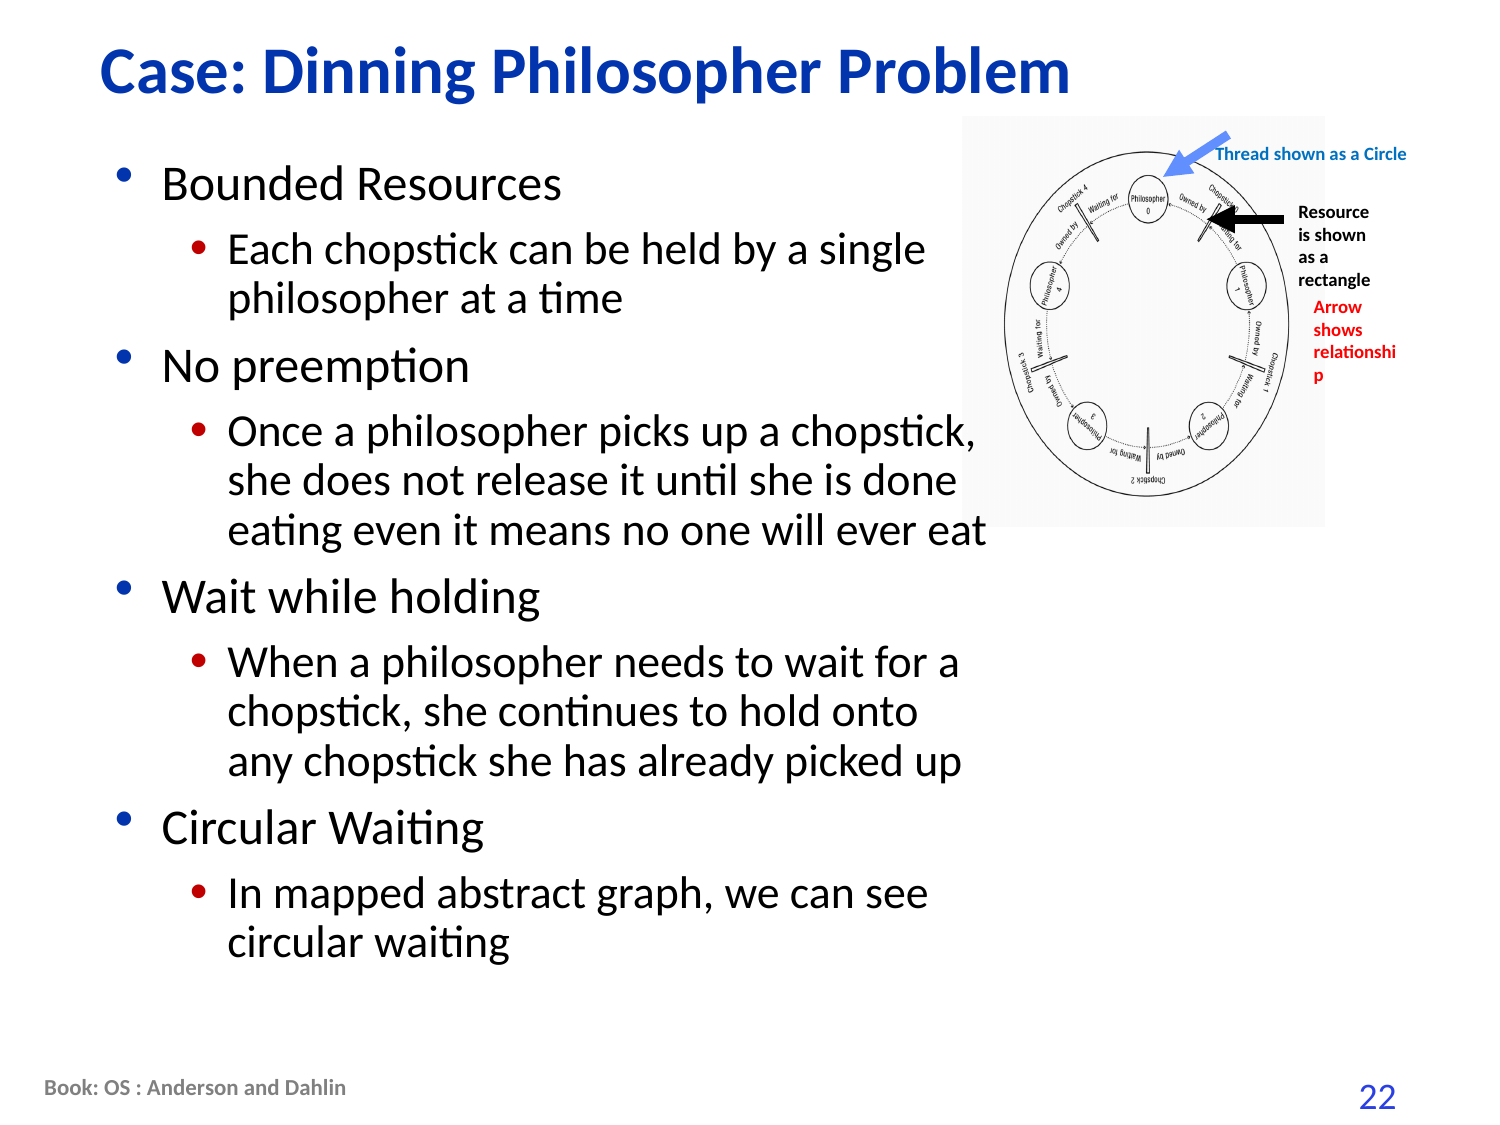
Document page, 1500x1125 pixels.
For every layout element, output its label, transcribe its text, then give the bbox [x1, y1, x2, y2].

text_box Book: OS : Anderson and Dahlin [29, 1065, 705, 1125]
text_box Bounded Resources Each chopstick can be held by a single philosopher at a time No preemption Once a philosopher picks up a chopstick, she does not release it until she is done eating even it means no one will ever eat Wait while holding When a philosopher needs to wait for a chopstick, she continues to hold onto any chopstick she has already picked up Circular Waiting In mapped abstract graph, we can see circular waiting [99, 149, 1010, 988]
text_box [962, 115, 1412, 528]
title Case: Dinning Philosopher Problem [85, 28, 1261, 117]
